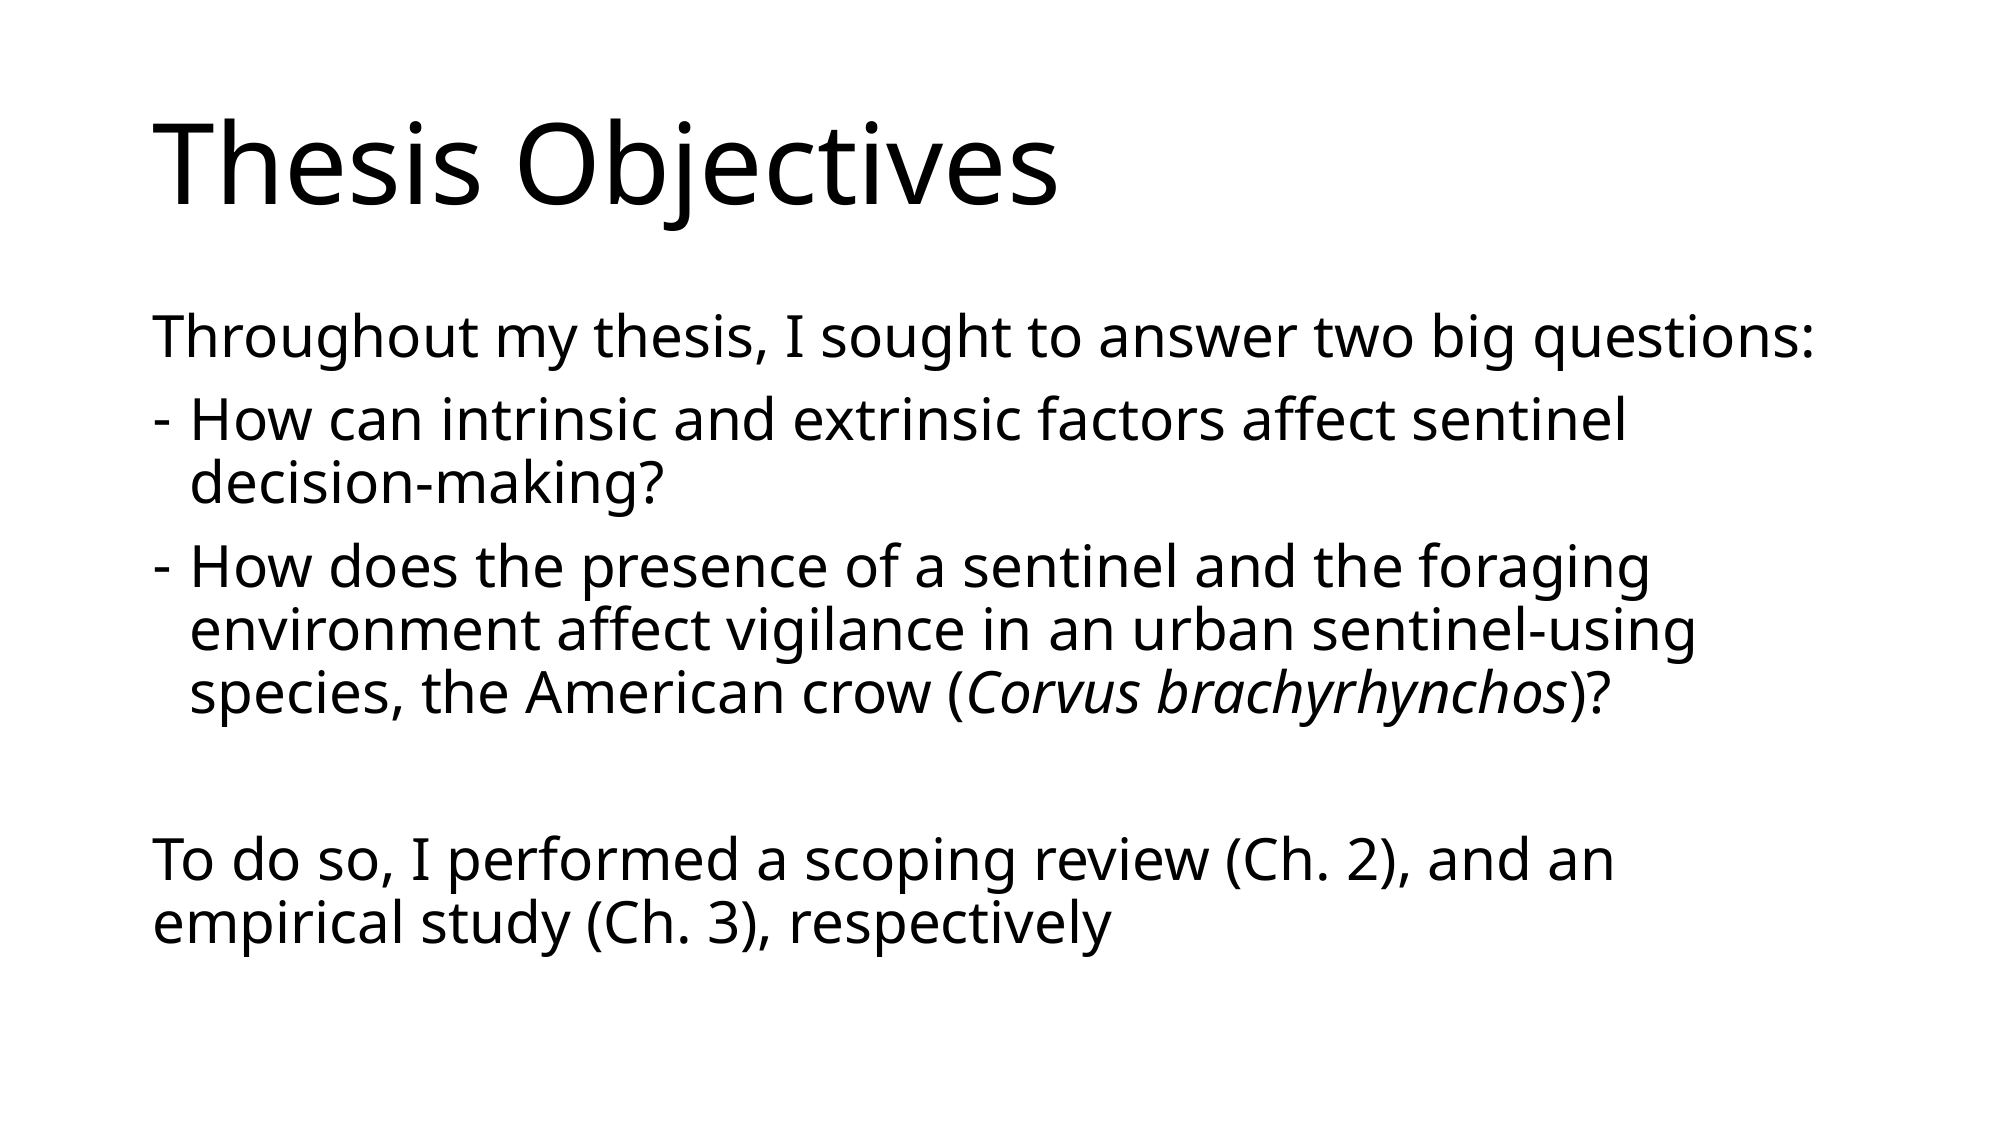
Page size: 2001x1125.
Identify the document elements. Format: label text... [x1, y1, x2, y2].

list Throughout my thesis, I sought to answer two big questions: How can intrinsic and extrinsic factors affect sentinel decision-making? How does the presence of a sentinel and the foraging environment affect vigilance in an urban sentinel-using species, the American crow (Corvus brachyrhynchos)? To do so, I performed a scoping review (Ch. 2), and an empirical study (Ch. 3), respectively [137, 299, 1863, 1014]
title Thesis Objectives [137, 59, 1863, 278]
